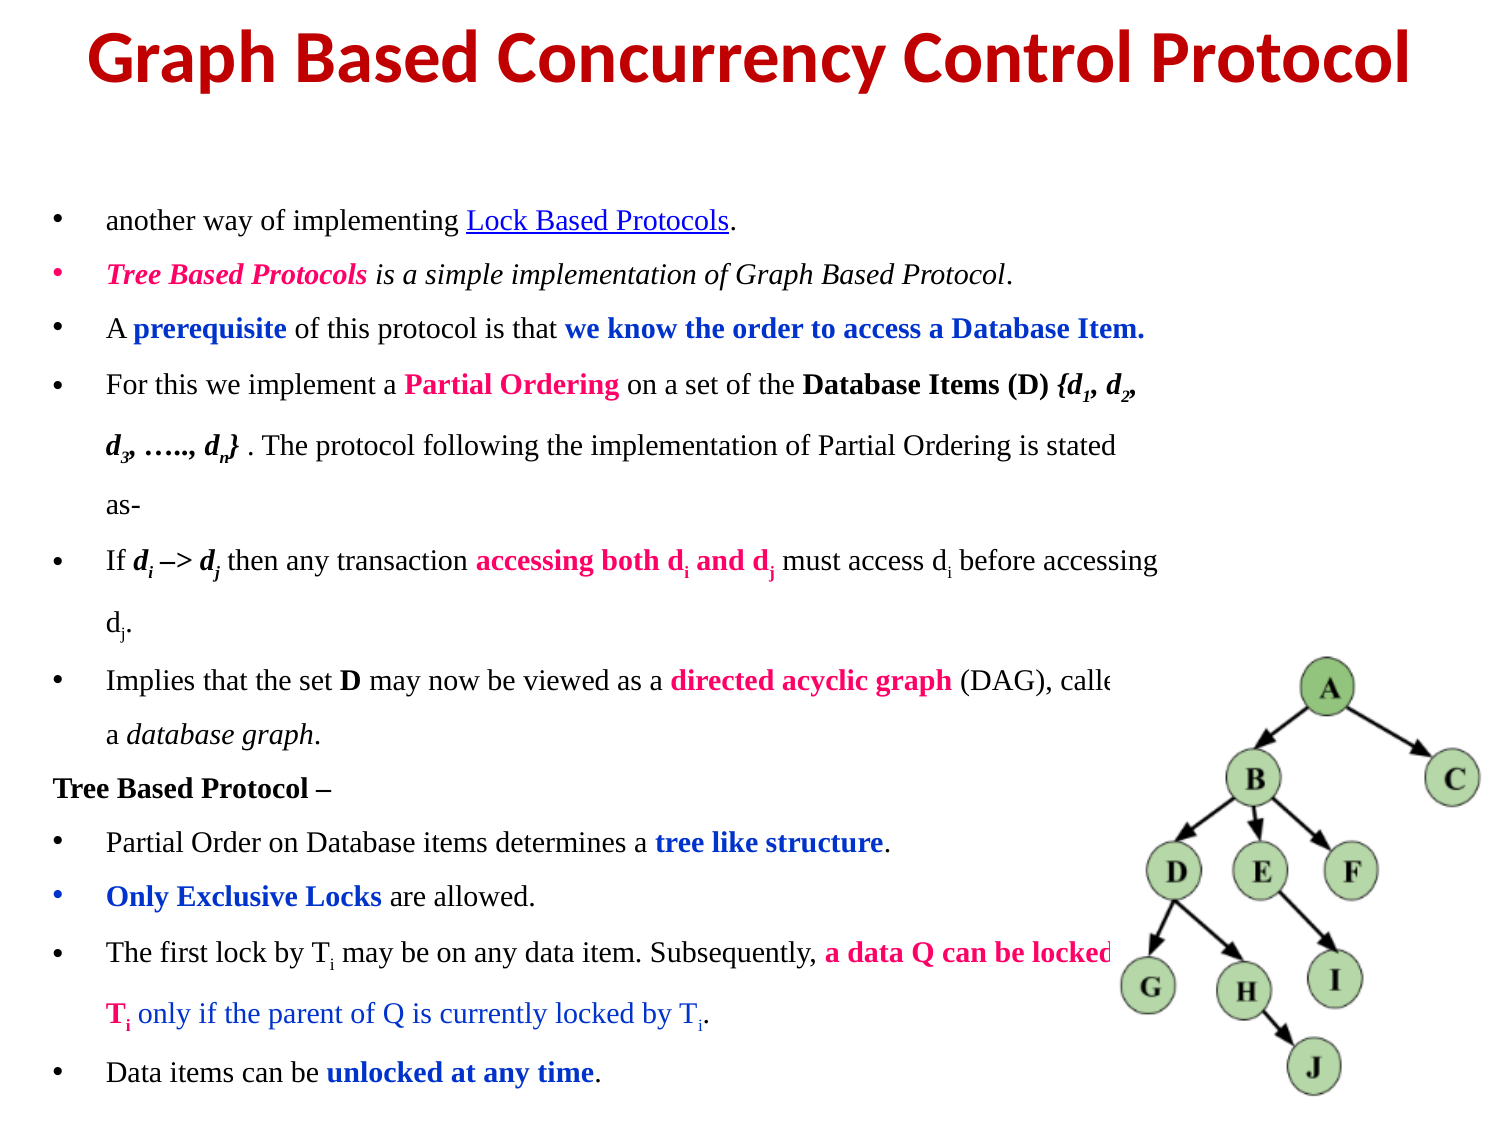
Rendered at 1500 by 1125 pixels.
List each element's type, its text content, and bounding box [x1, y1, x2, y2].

picture [1110, 649, 1500, 1104]
title Graph Based Concurrency Control Protocol [0, 45, 1500, 150]
list another way of implementing Lock Based Protocols. Tree Based Protocols is a simple implementation of Graph Based Protocol. A prerequisite of this protocol is that we know the order to access a Database Item. For this we implement a Partial Ordering on a set of the Database Items (D) {d1, d2, d3, ….., dn} . The protocol following the implementation of Partial Ordering is stated as- If di –> dj then any transaction accessing both di and dj must access di before accessing dj. Implies that the set D may now be viewed as a directed acyclic graph (DAG), called a database graph. Tree Based Protocol – Partial Order on Database items determines a tree like structure. Only Exclusive Locks are allowed. The first lock by Ti may be on any data item. Subsequently, a data Q can be locked by Ti only if the parent of Q is currently locked by Ti. Data items can be unlocked at any time. [37, 174, 1175, 1100]
